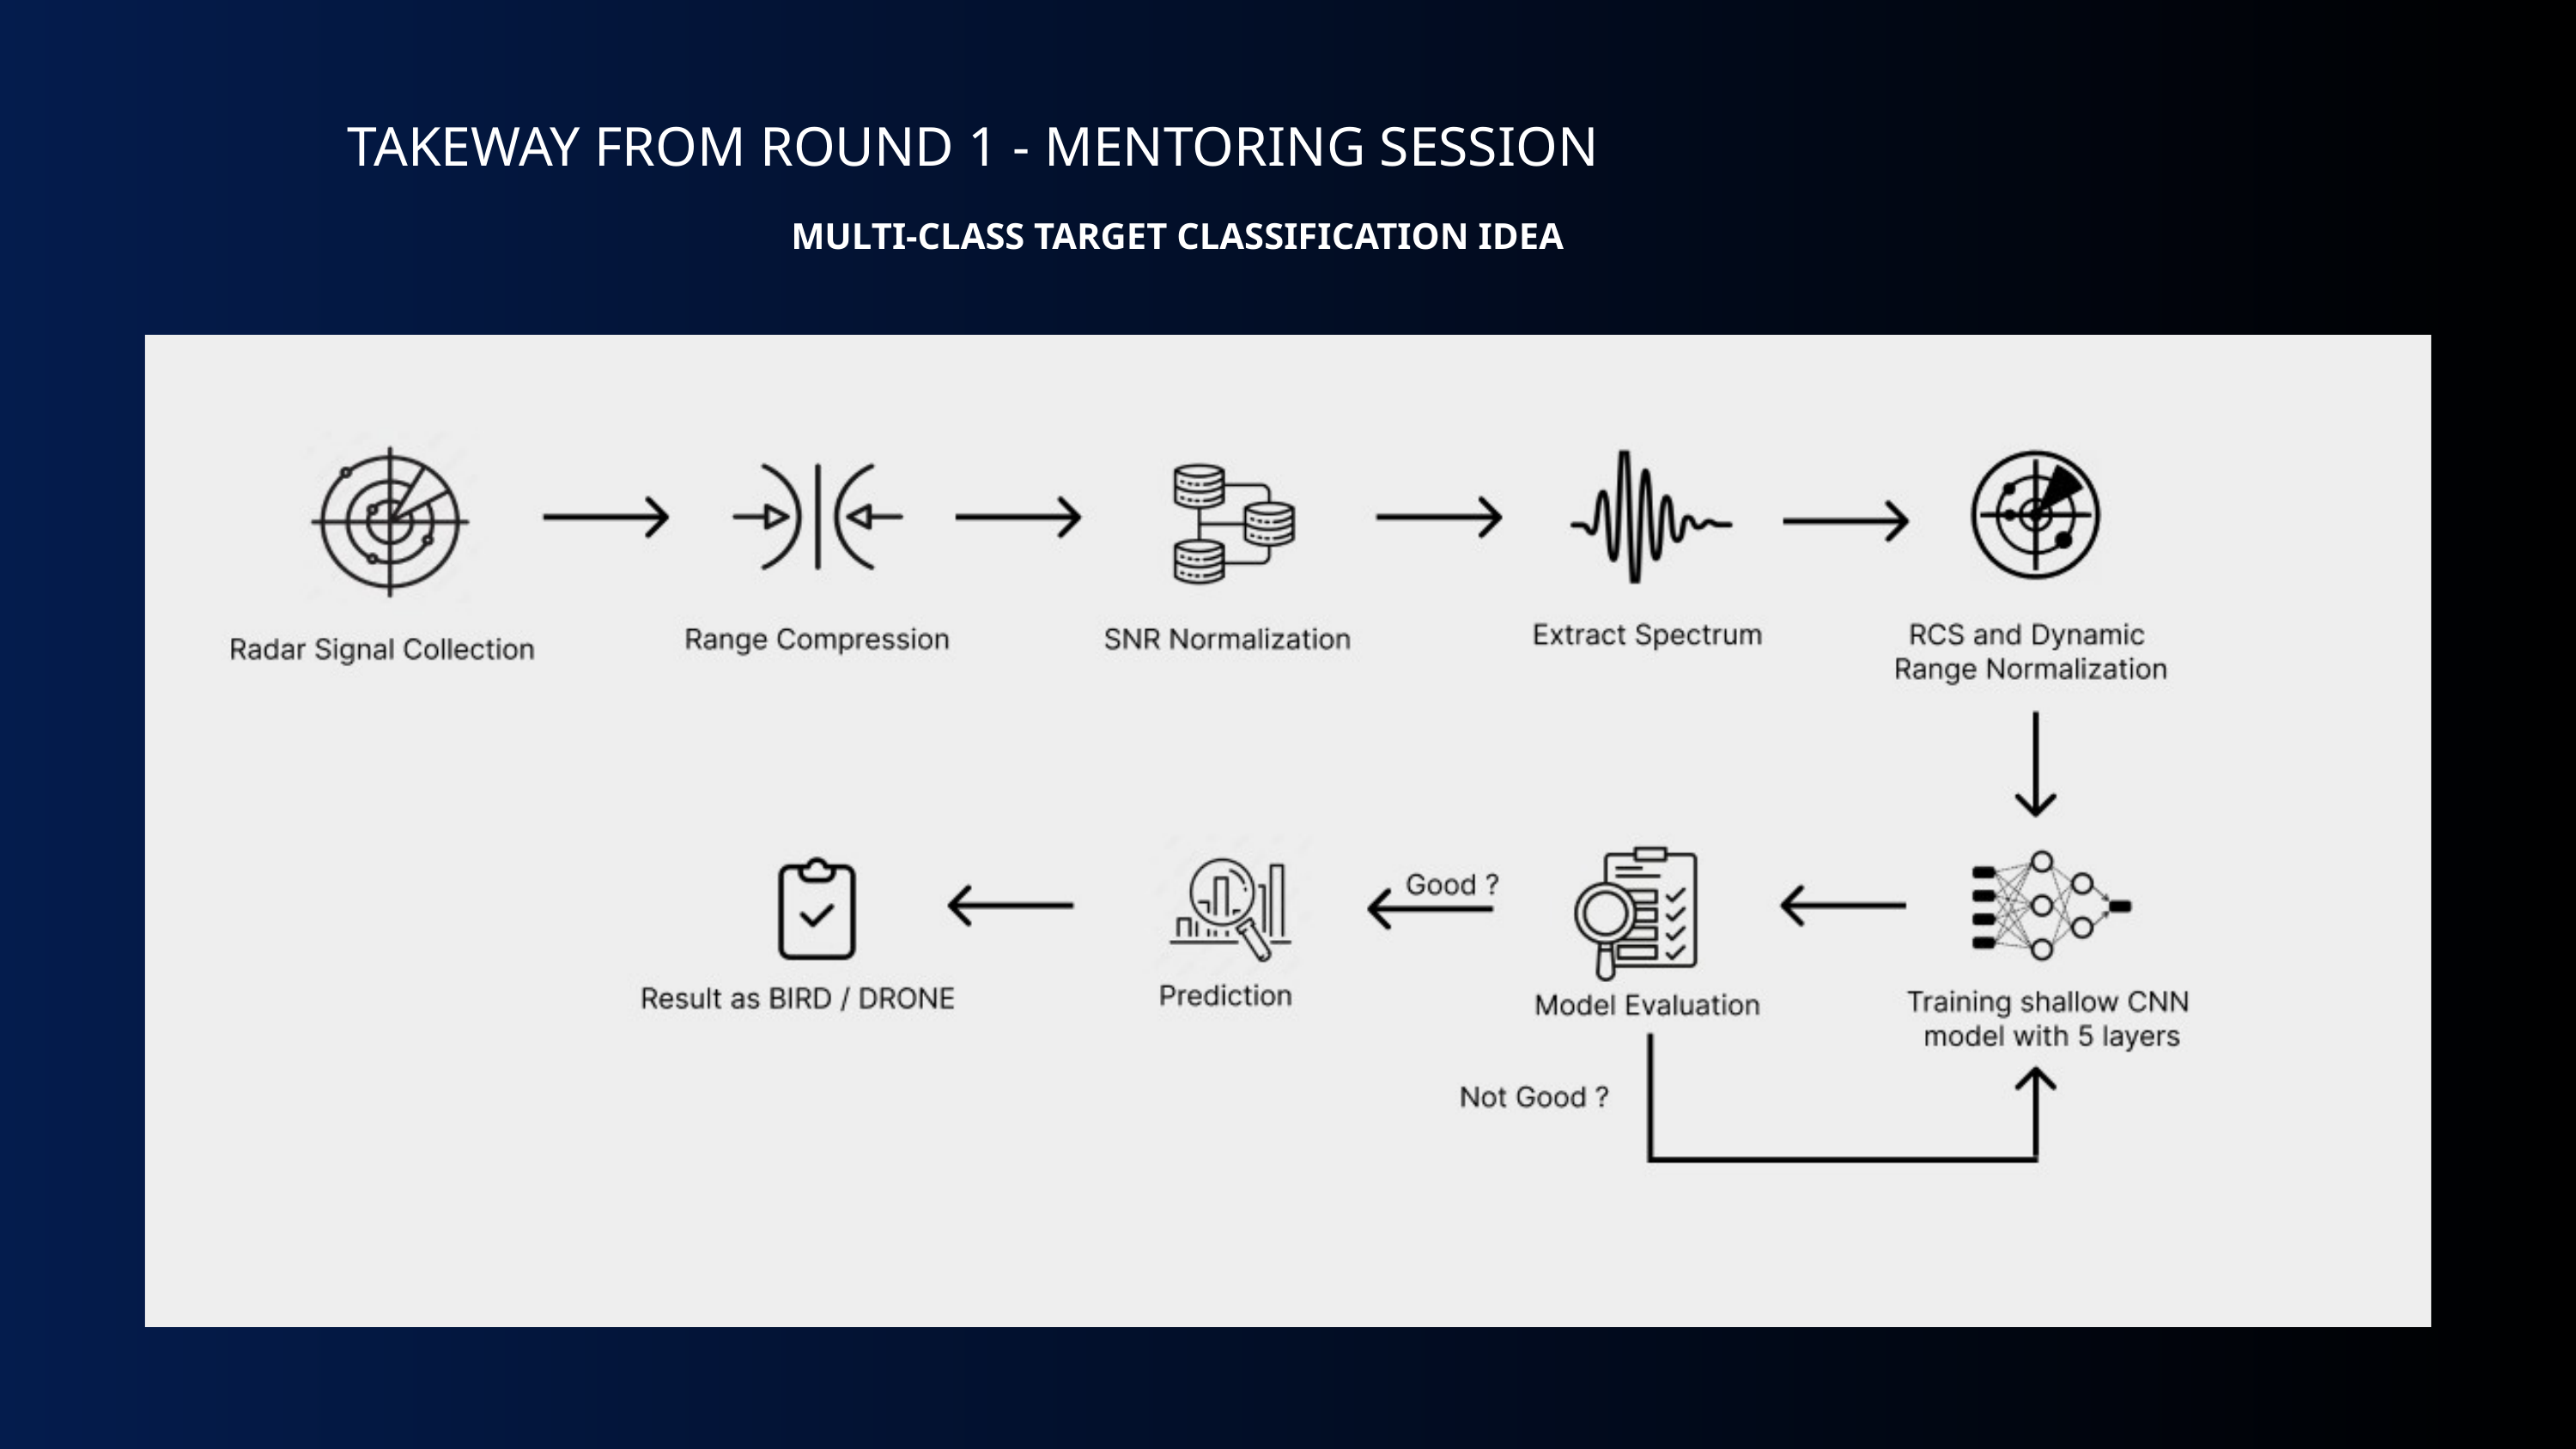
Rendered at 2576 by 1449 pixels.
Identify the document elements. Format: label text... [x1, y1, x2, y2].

text_box [144, 335, 2432, 1327]
text_box TAKEWAY FROM ROUND 1 - MENTORING SESSION [347, 108, 2228, 177]
text_box MULTI-CLASS TARGET CLASSIFICATION IDEA [791, 211, 2576, 257]
